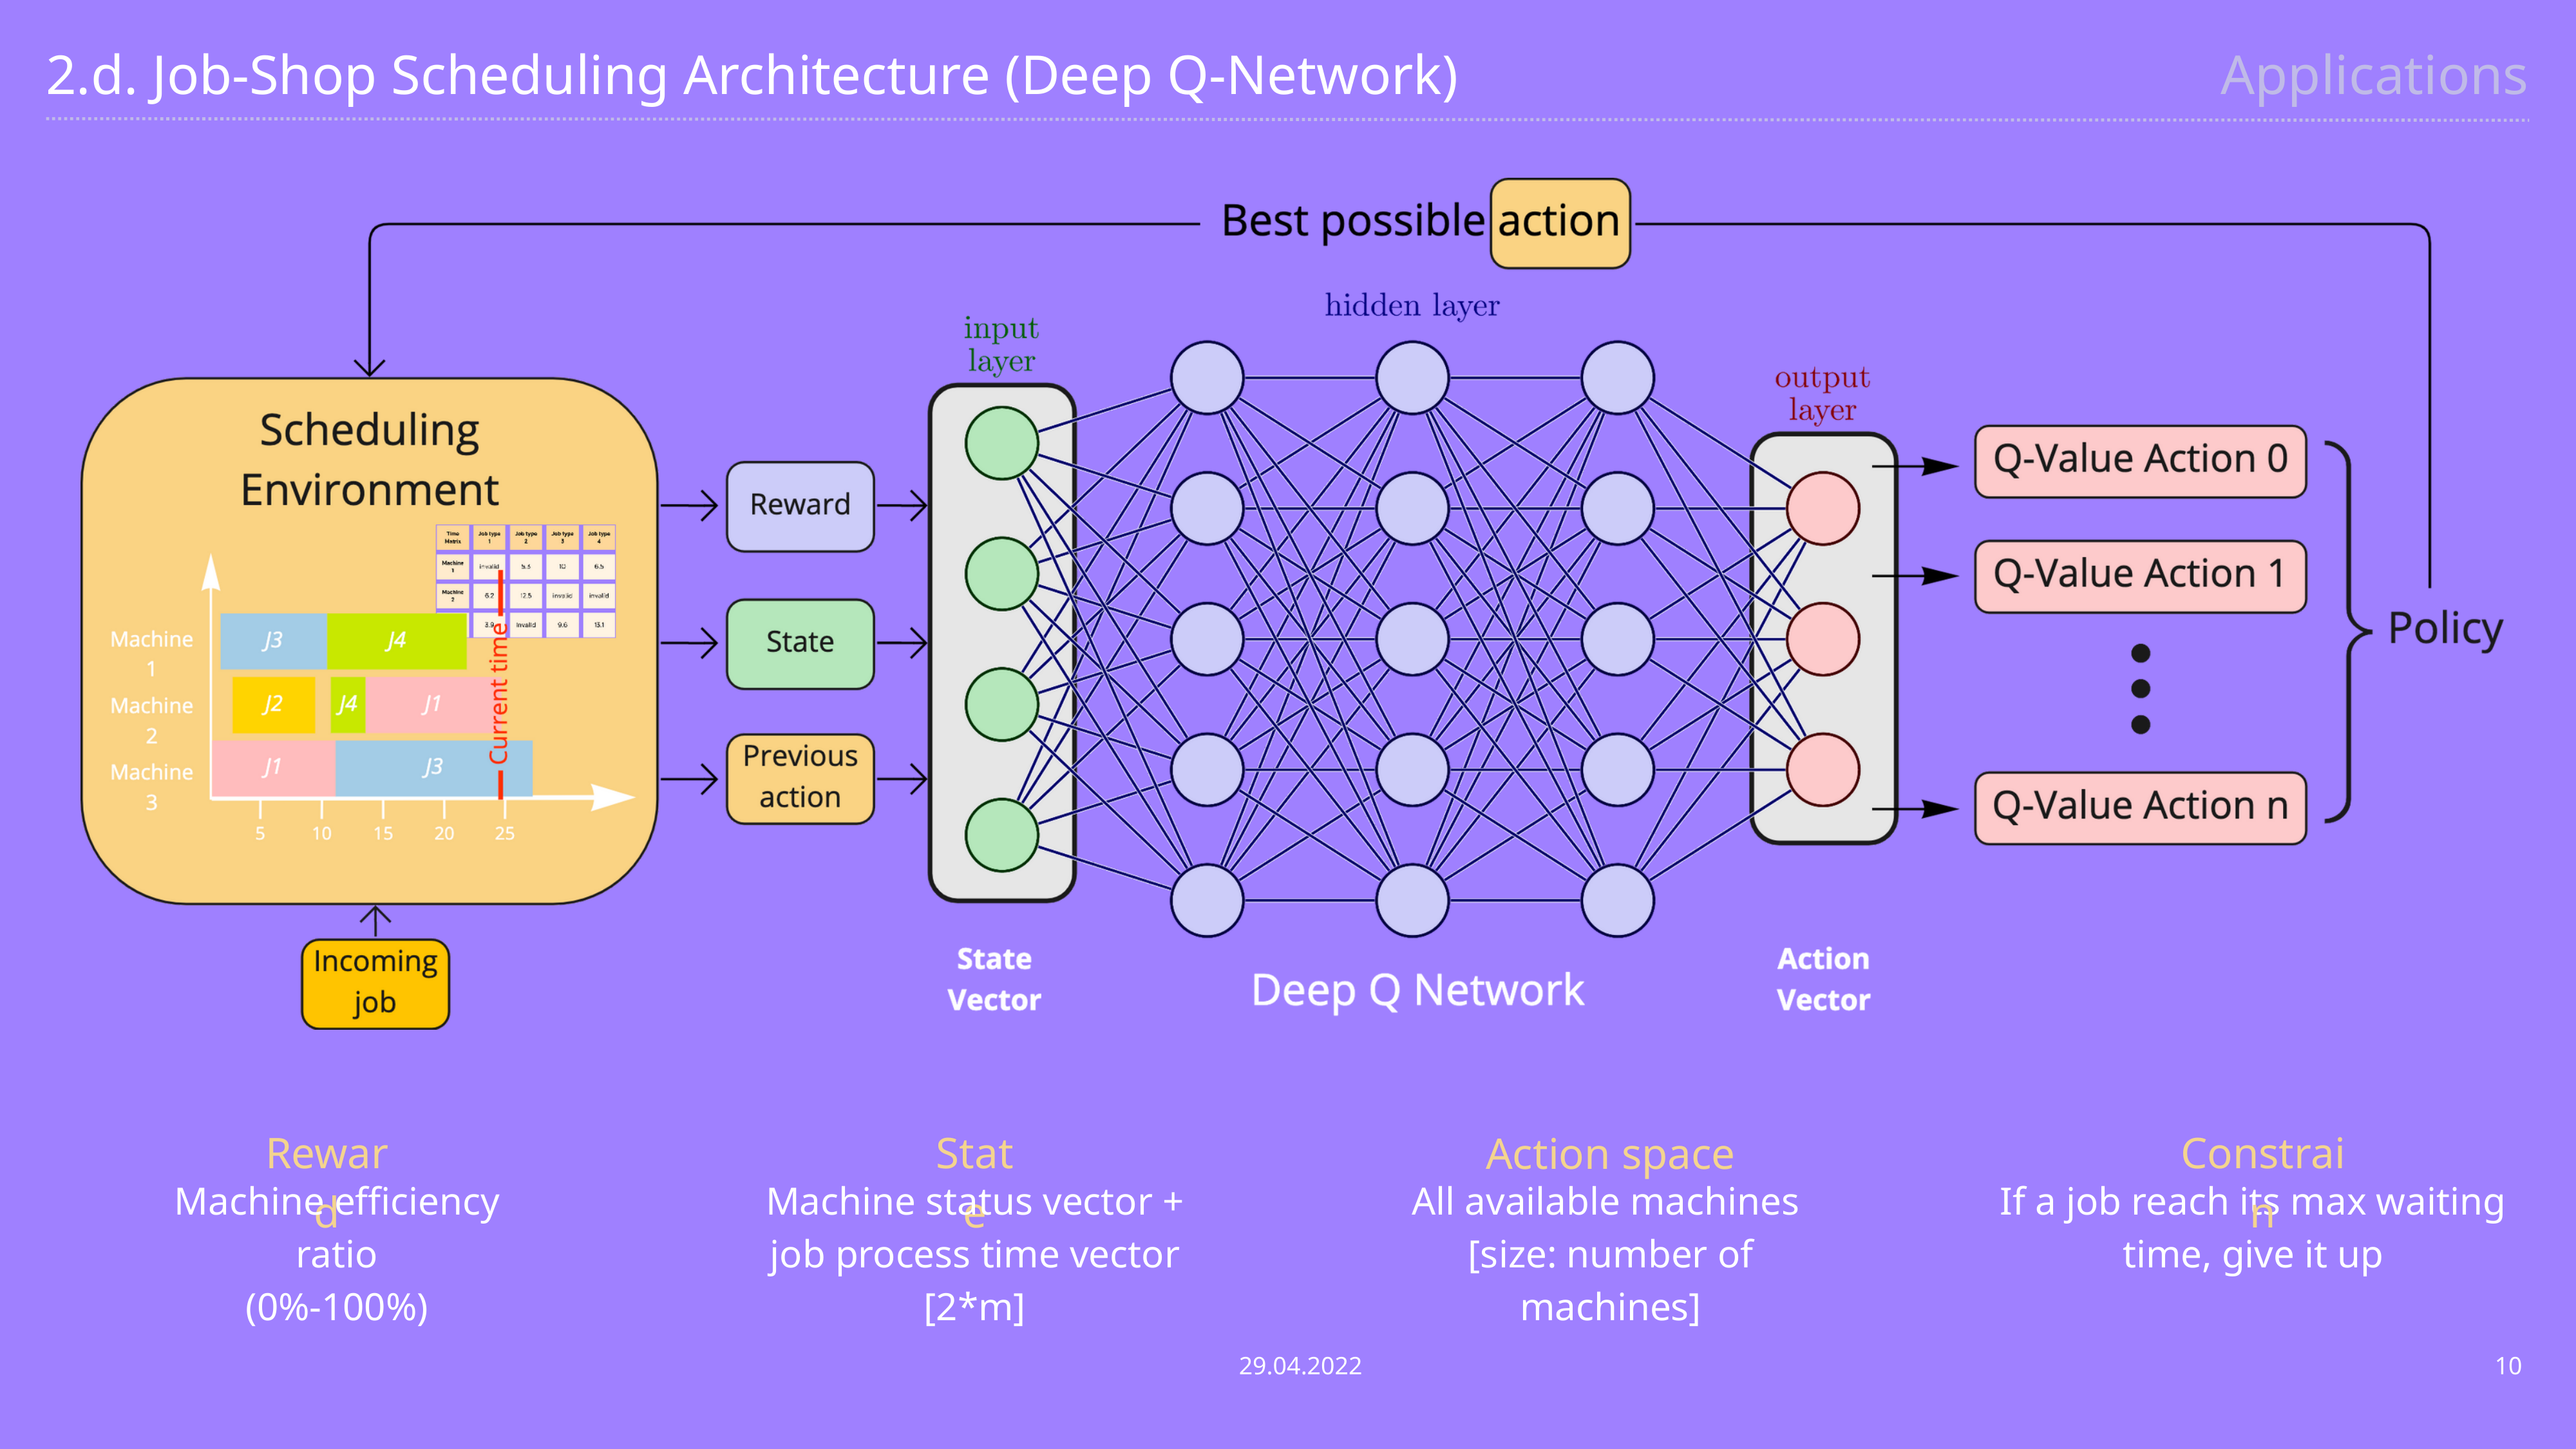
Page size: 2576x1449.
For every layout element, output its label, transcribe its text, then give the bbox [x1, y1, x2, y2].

picture [80, 177, 2530, 1030]
text_box Machine efficiency ratio (0%-100%) [129, 1170, 545, 1328]
text_box Constrain [2169, 1118, 2357, 1236]
text_box Machine status vector + job process time vector [2*m] [735, 1170, 1215, 1328]
text_box 10 [2481, 1345, 2523, 1380]
text_box 2.d. Job-Shop Scheduling Architecture (Deep Q-Network) [46, 30, 1499, 105]
text_box If a job reach its max waiting time, give it up [1991, 1170, 2515, 1276]
text_box State [925, 1118, 1025, 1170]
text_box 29.04.2022 [1238, 1345, 1364, 1380]
text_box Action space [1434, 1118, 1787, 1170]
text_box All available machines [size: number of machines] [1383, 1170, 1839, 1328]
text_box Reward [253, 1118, 401, 1170]
text_box Applications [1715, 30, 2530, 106]
